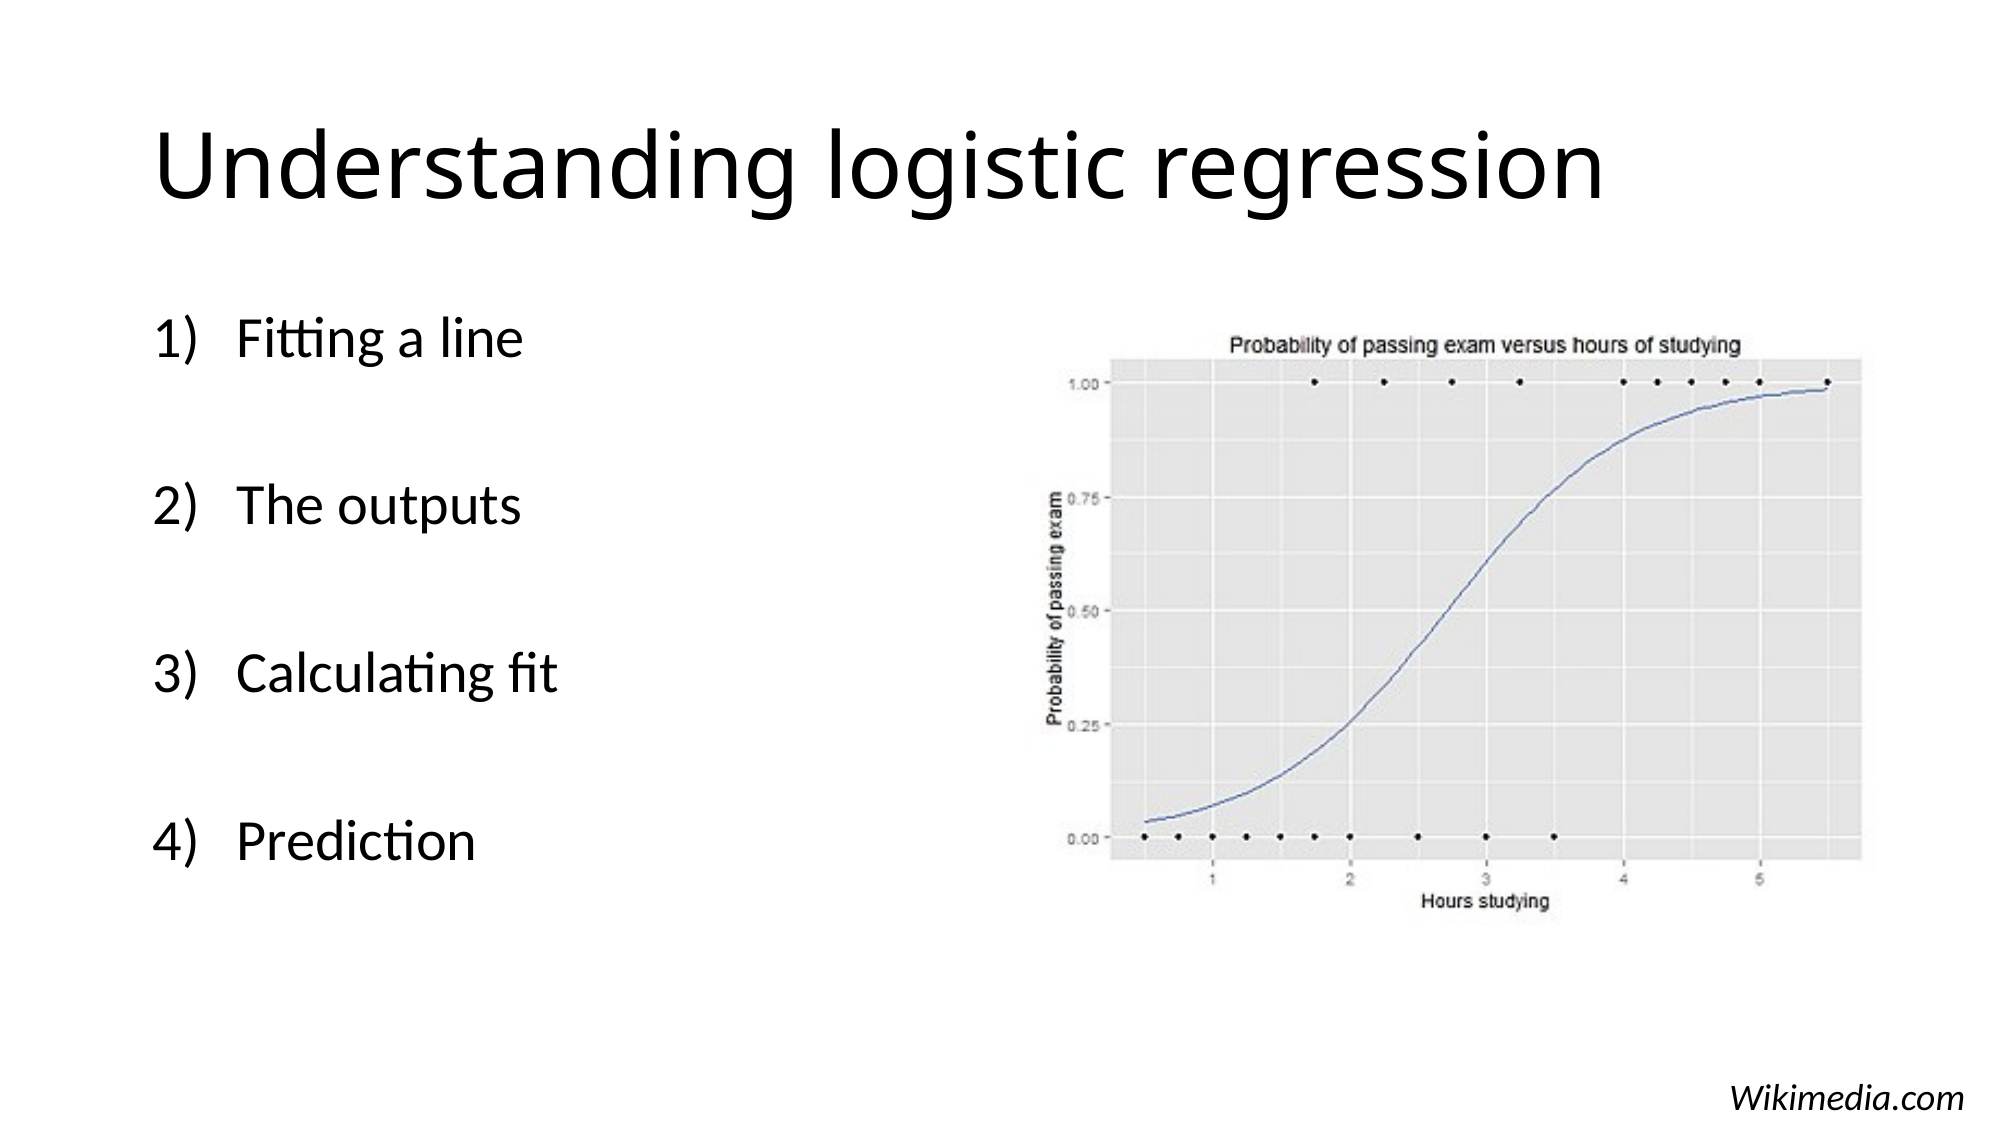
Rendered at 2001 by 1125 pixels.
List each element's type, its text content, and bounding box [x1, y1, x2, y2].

list Fitting a line The outputs Calculating fit Prediction [137, 299, 1863, 1014]
text_box Wikimedia.com [1714, 1065, 1981, 1125]
title Understanding logistic regression [137, 59, 1863, 278]
picture [1023, 299, 1893, 930]
